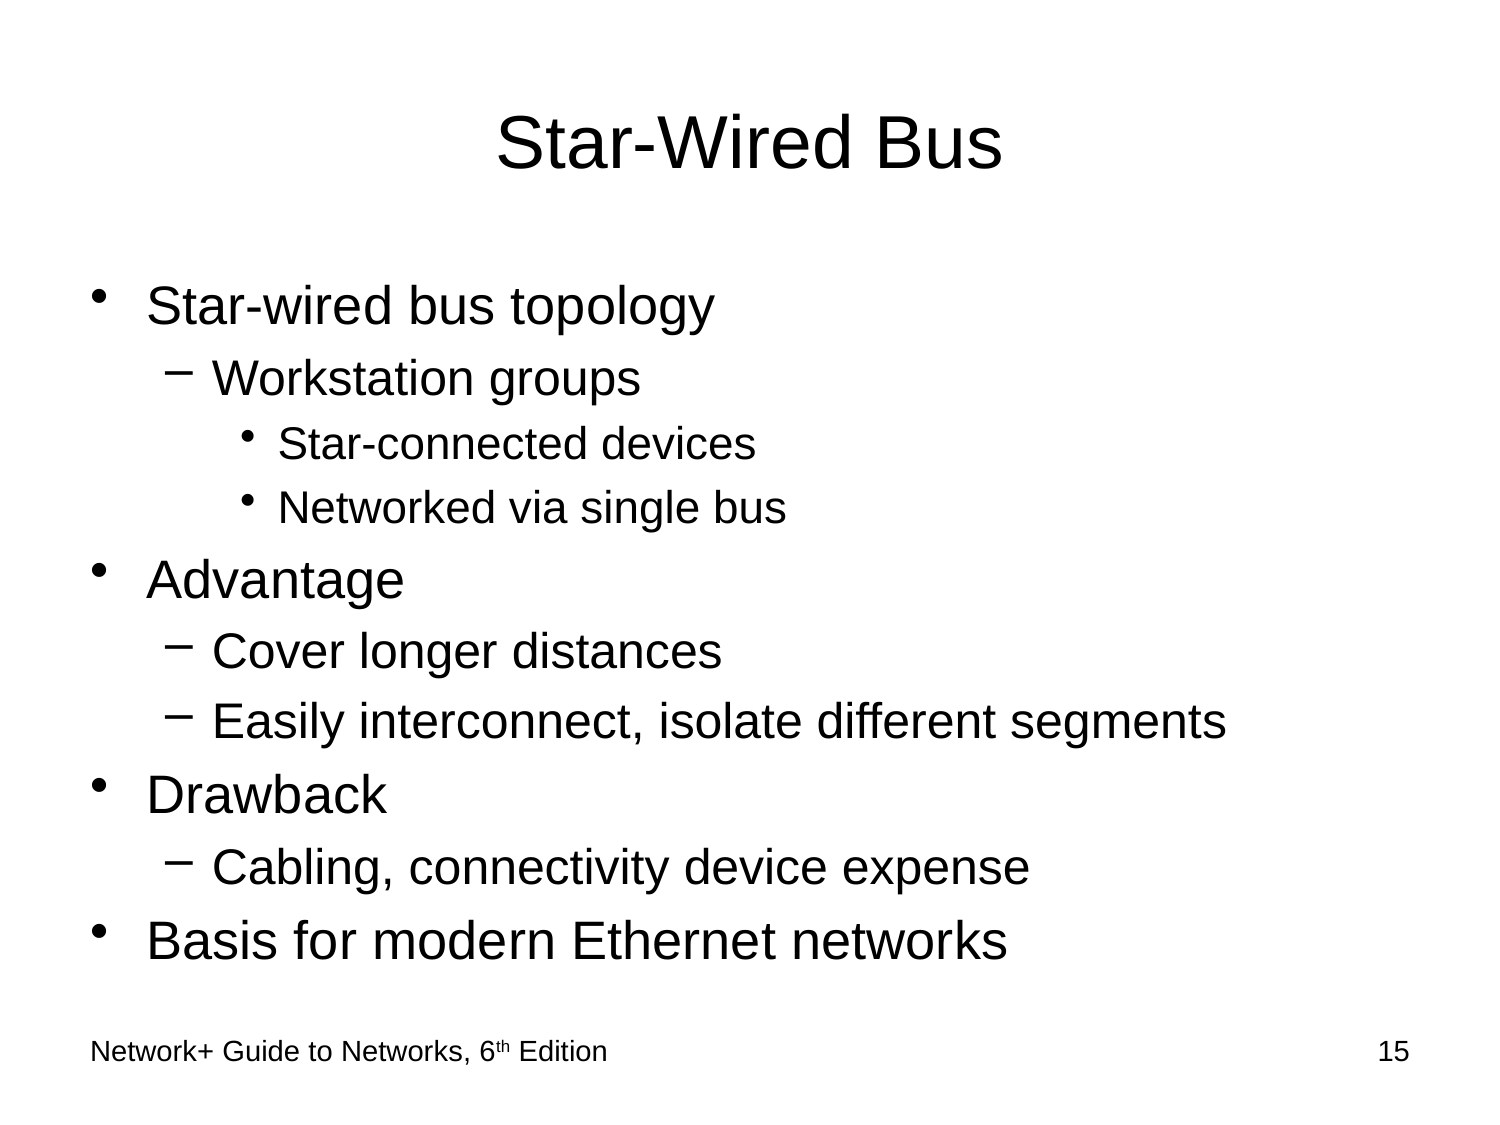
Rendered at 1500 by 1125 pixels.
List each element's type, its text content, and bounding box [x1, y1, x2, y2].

title Star-Wired Bus [75, 45, 1425, 233]
footer Network+ Guide to Networks, 6th Edition [74, 1024, 988, 1103]
slide_number 15 [1074, 1024, 1426, 1103]
list Star-wired bus topology Workstation groups Star-connected devices Networked via single bus Advantage Cover longer distances Easily interconnect, isolate different segments Drawback Cabling, connectivity device expense Basis for modern Ethernet networks [75, 262, 1425, 1005]
